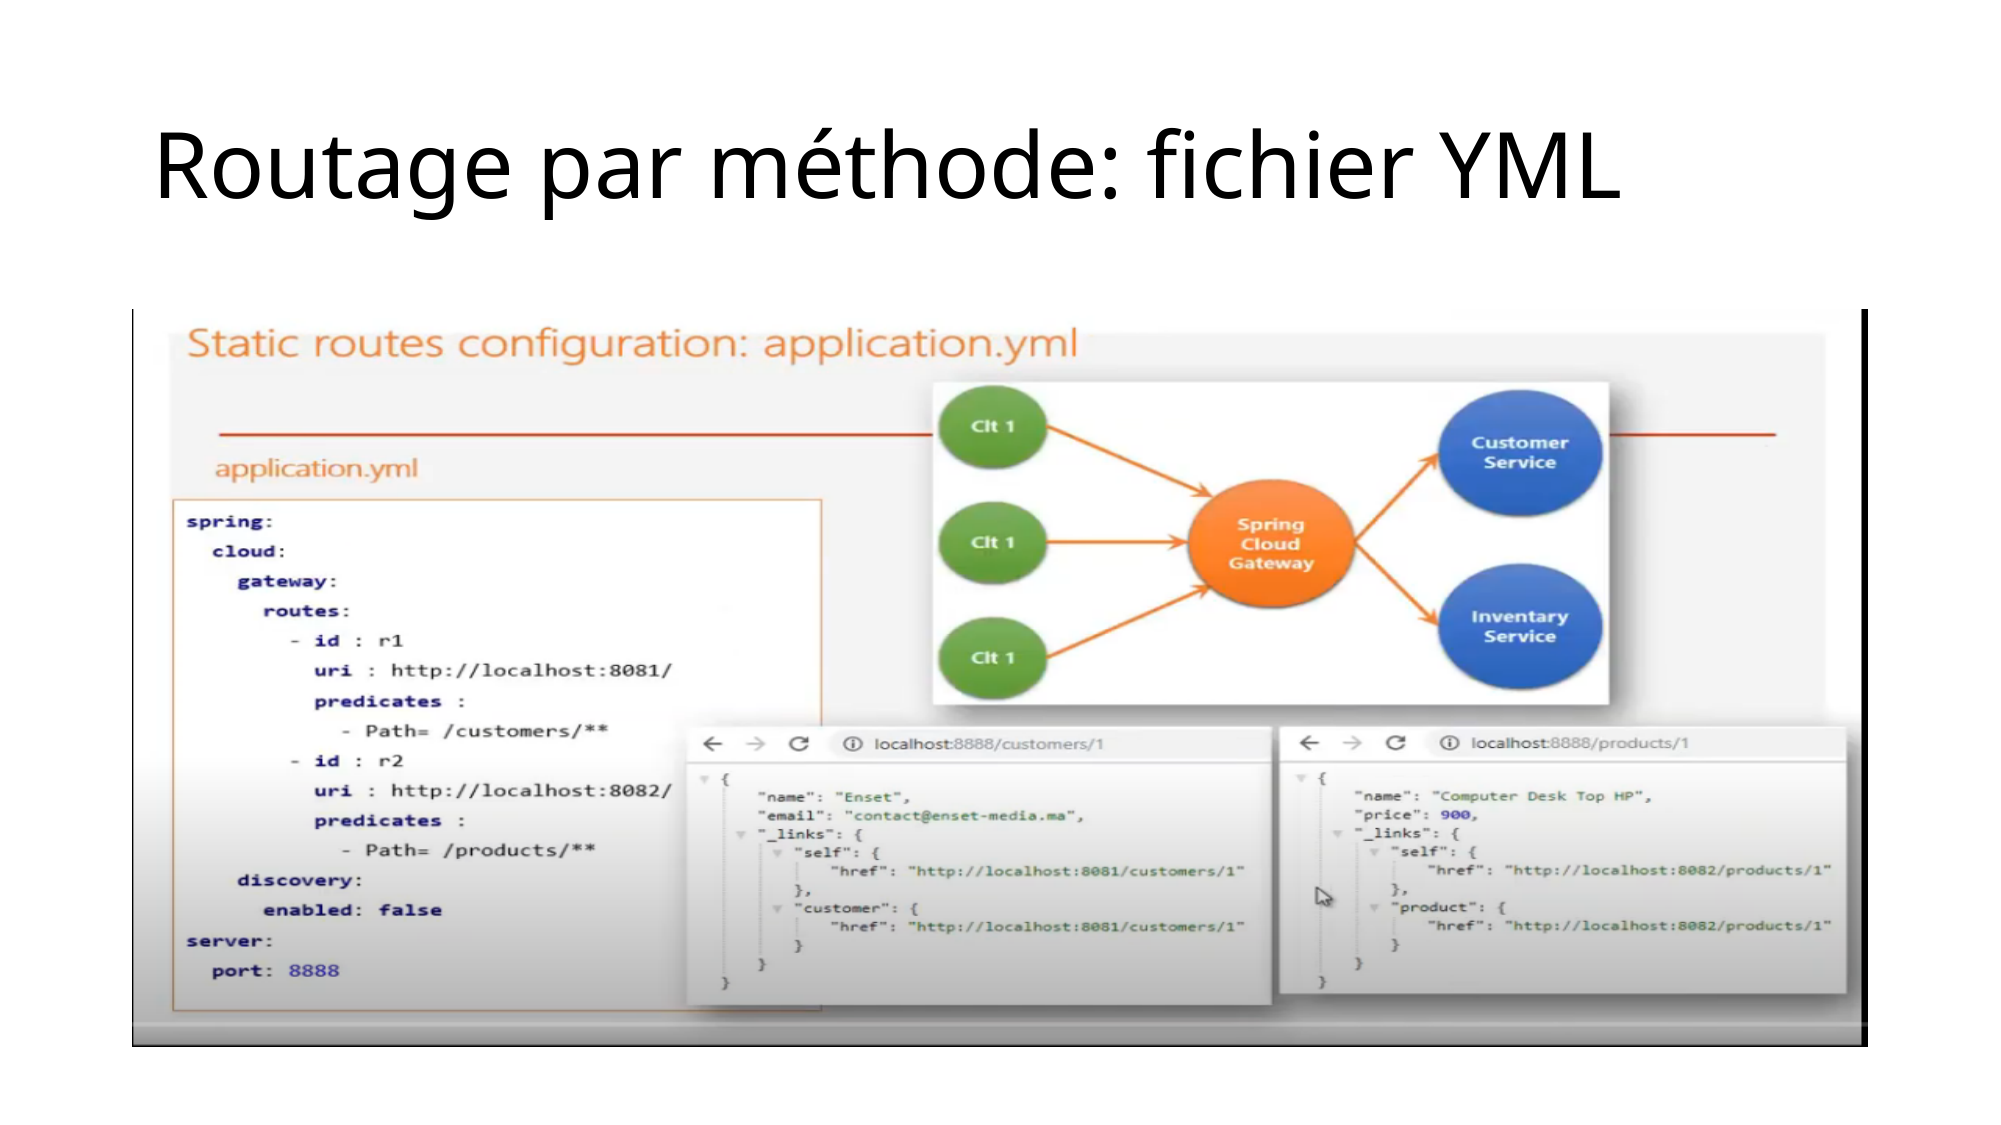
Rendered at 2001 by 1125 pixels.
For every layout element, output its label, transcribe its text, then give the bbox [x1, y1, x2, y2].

picture [132, 309, 1868, 1047]
title Routage par méthode: fichier YML [137, 59, 1863, 278]
